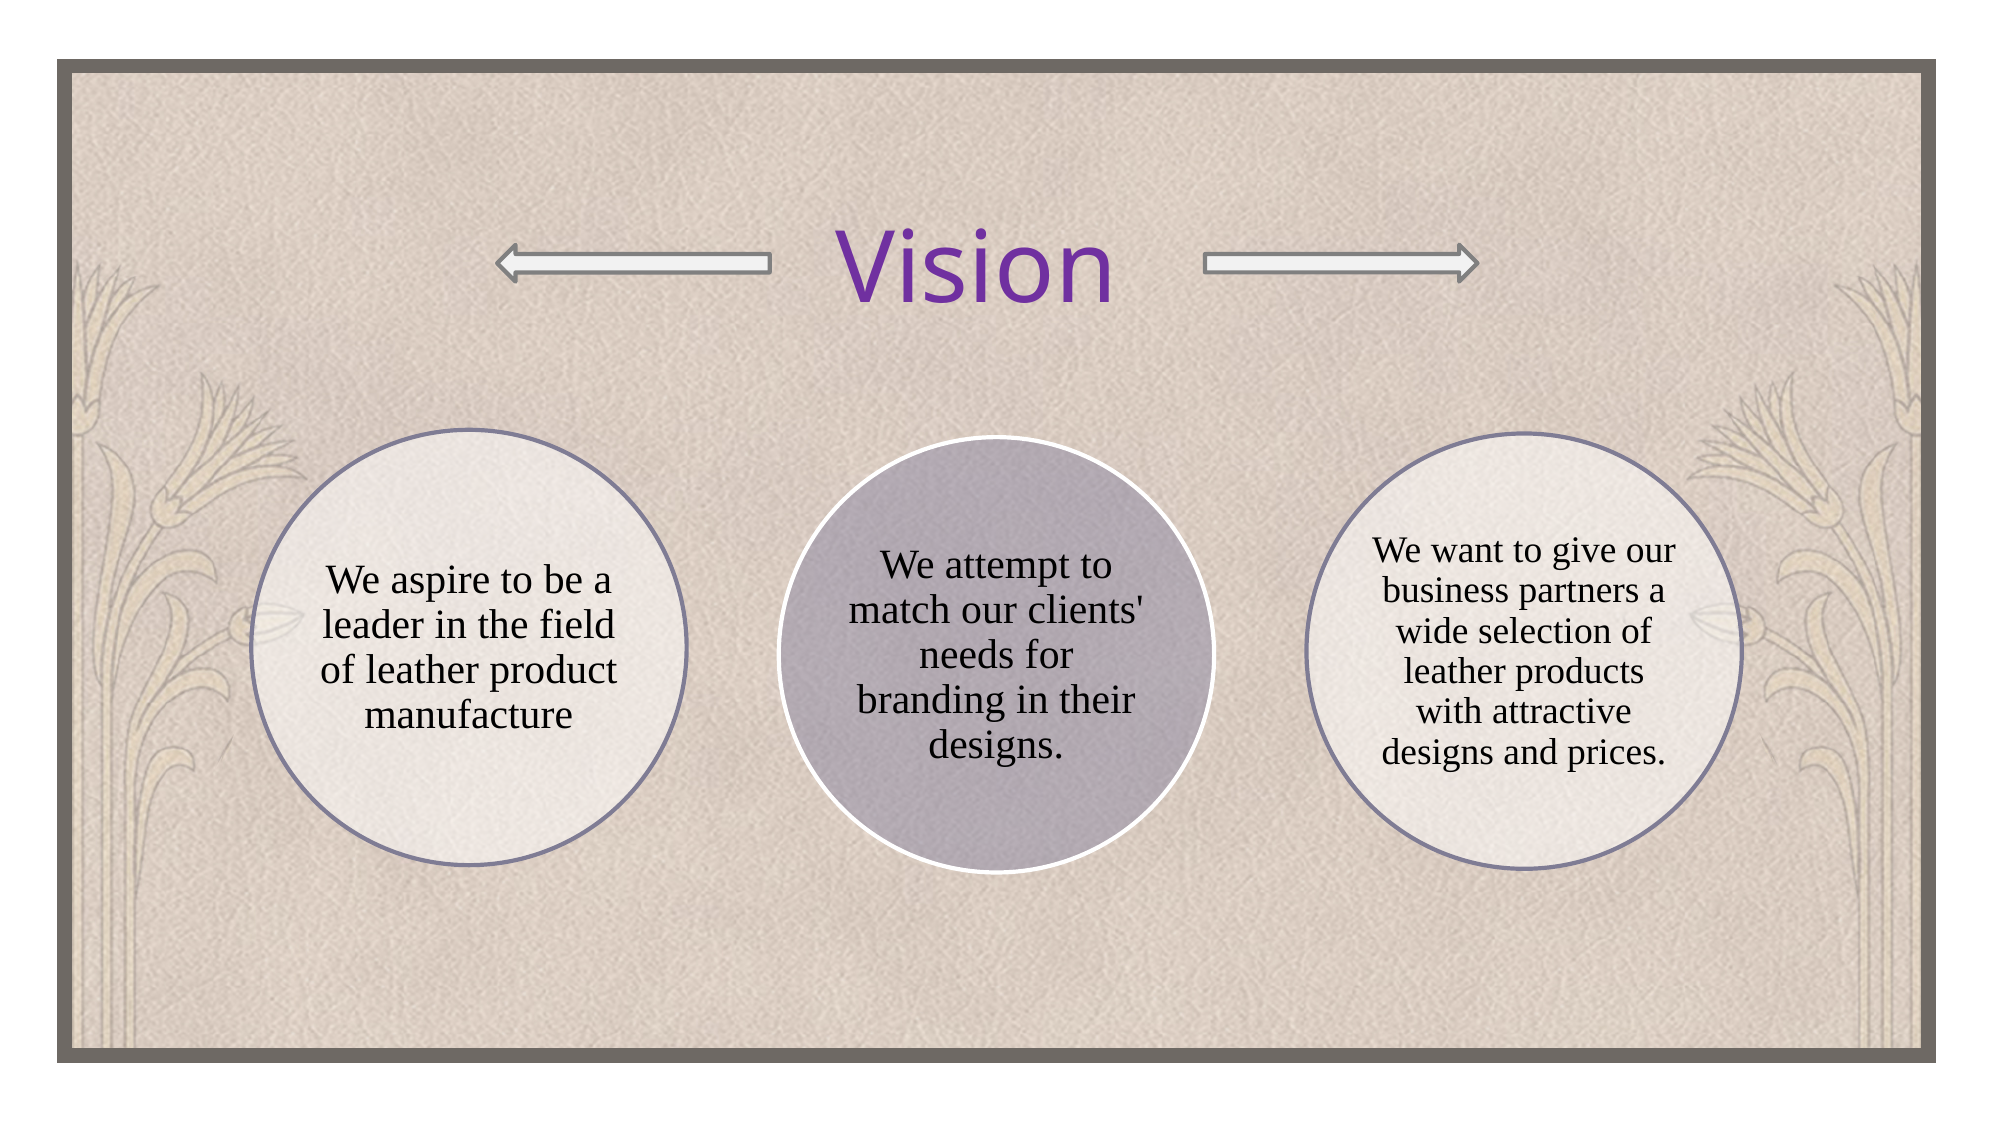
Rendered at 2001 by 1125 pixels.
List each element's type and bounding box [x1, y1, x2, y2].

text_box [232, 429, 687, 866]
picture [71, 72, 1922, 1049]
text_box [1306, 433, 1761, 870]
text_box [769, 436, 1224, 873]
